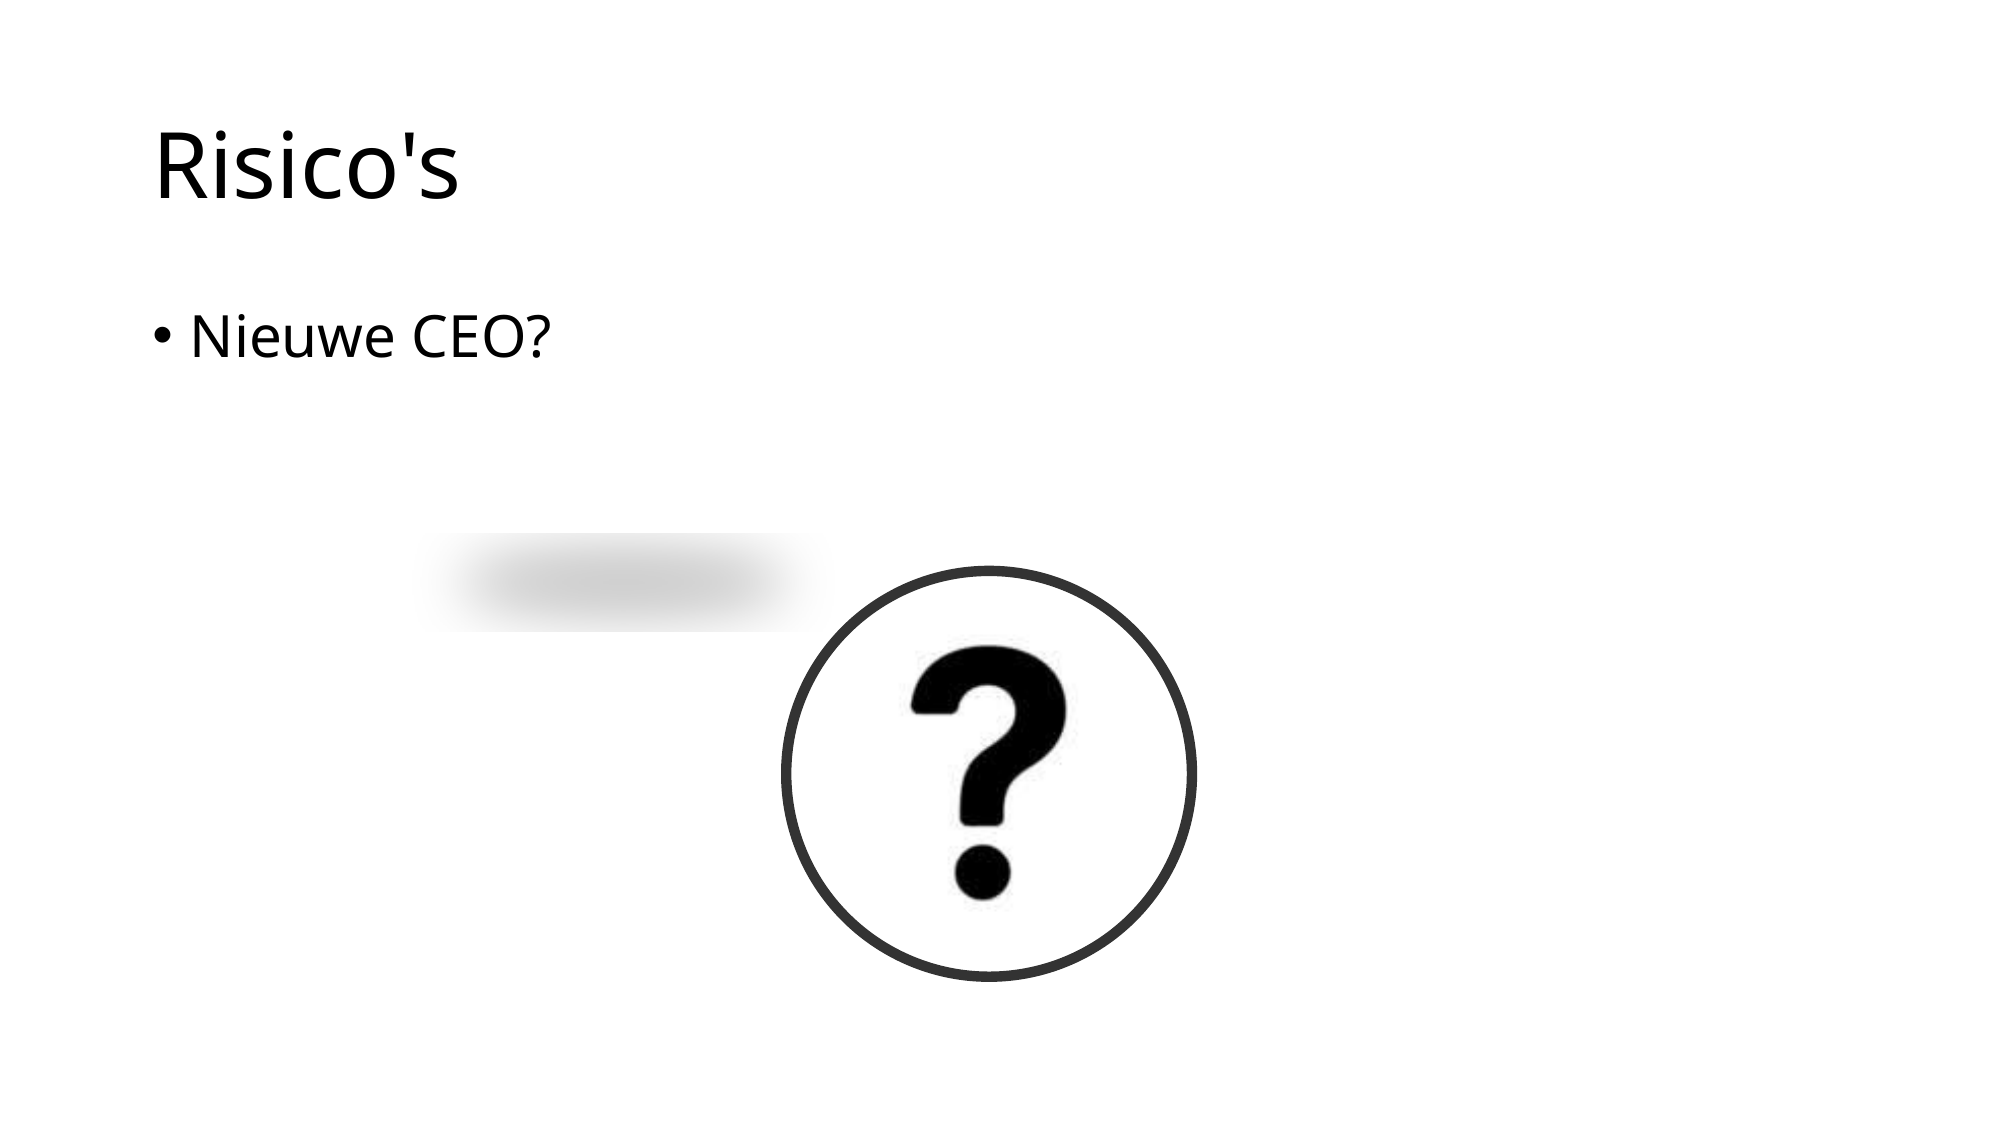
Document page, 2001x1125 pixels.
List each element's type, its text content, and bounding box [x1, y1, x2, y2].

title Risico's [137, 59, 1863, 278]
picture [785, 570, 1193, 978]
list Nieuwe CEO? [137, 299, 1863, 1014]
